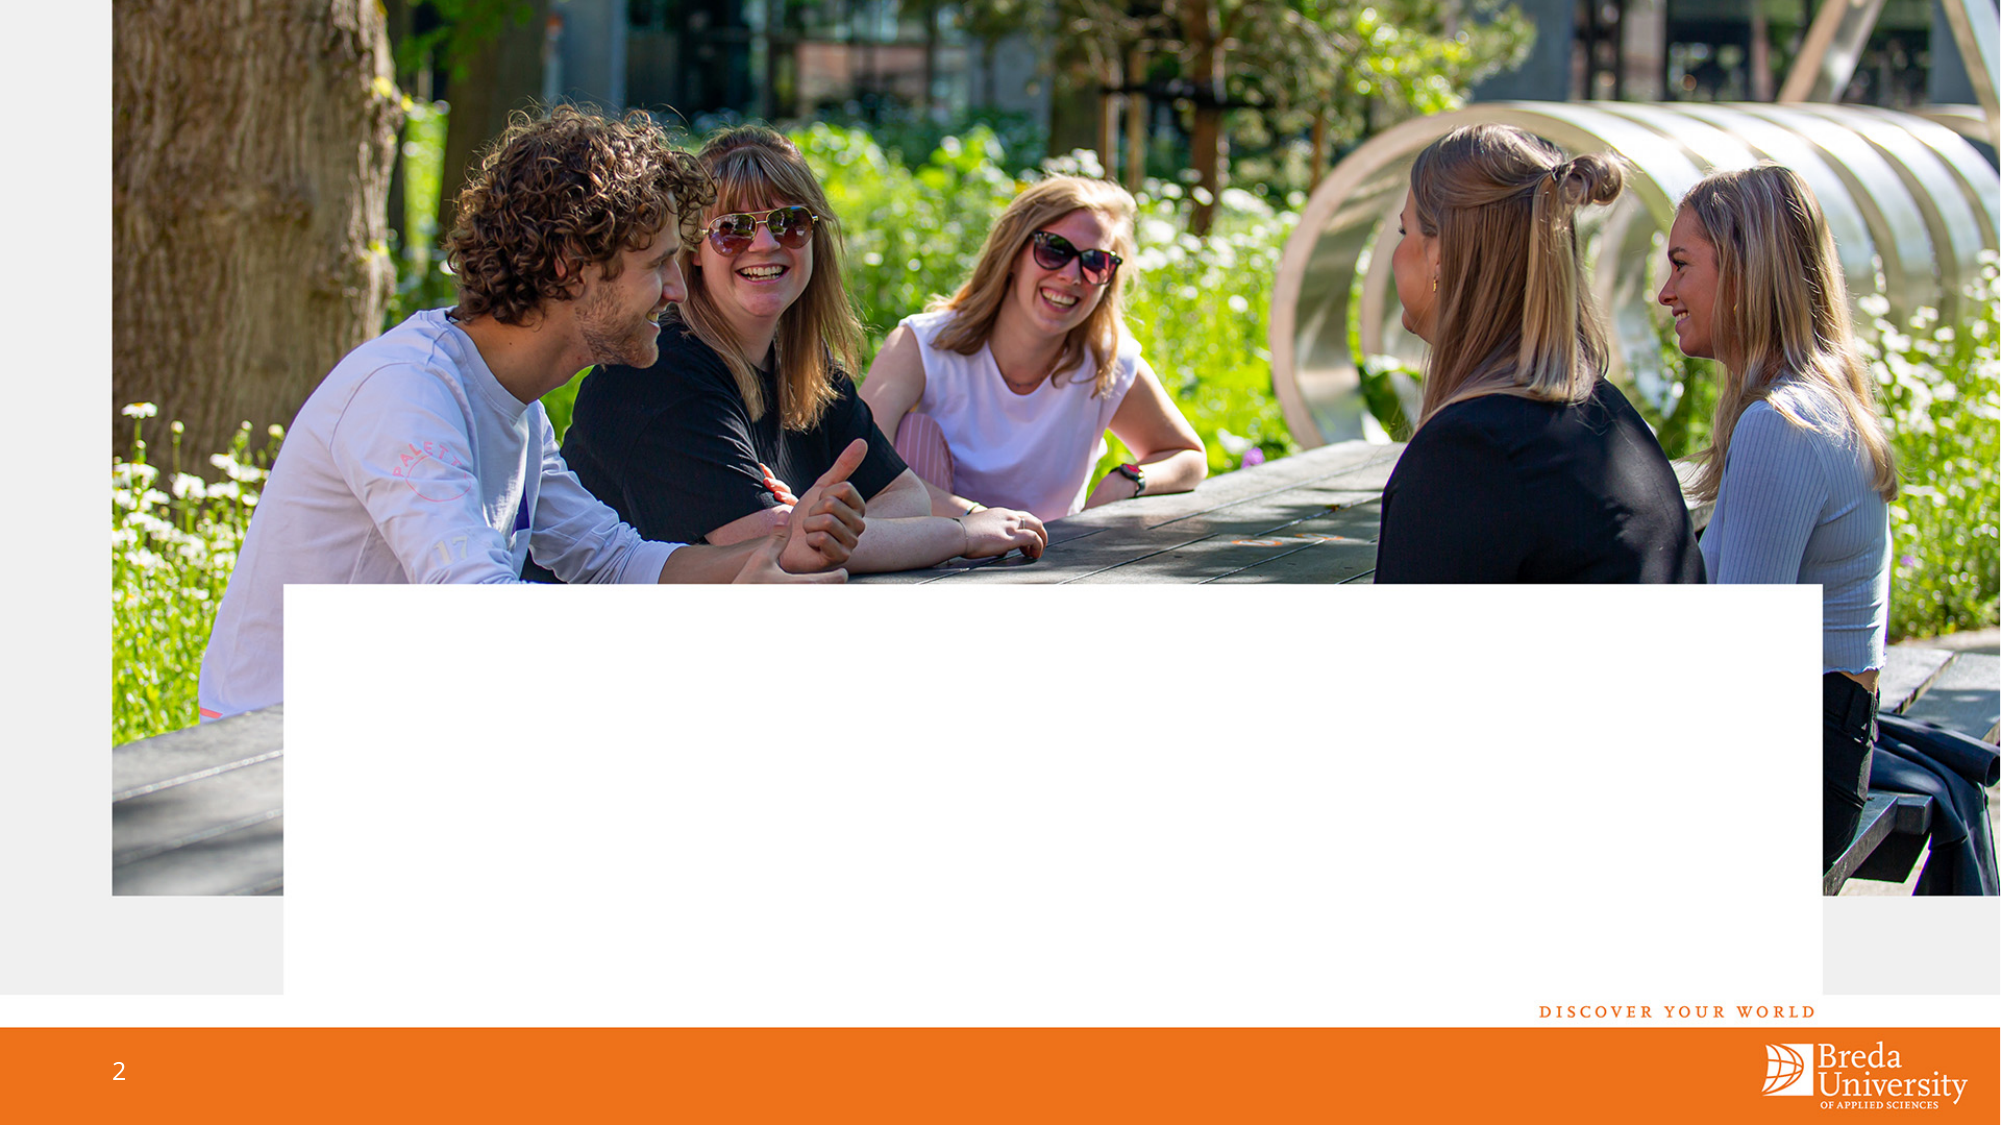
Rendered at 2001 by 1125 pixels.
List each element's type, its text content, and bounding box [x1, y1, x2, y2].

picture [0, 0, 2001, 1125]
slide_number 2 [97, 1042, 198, 1103]
